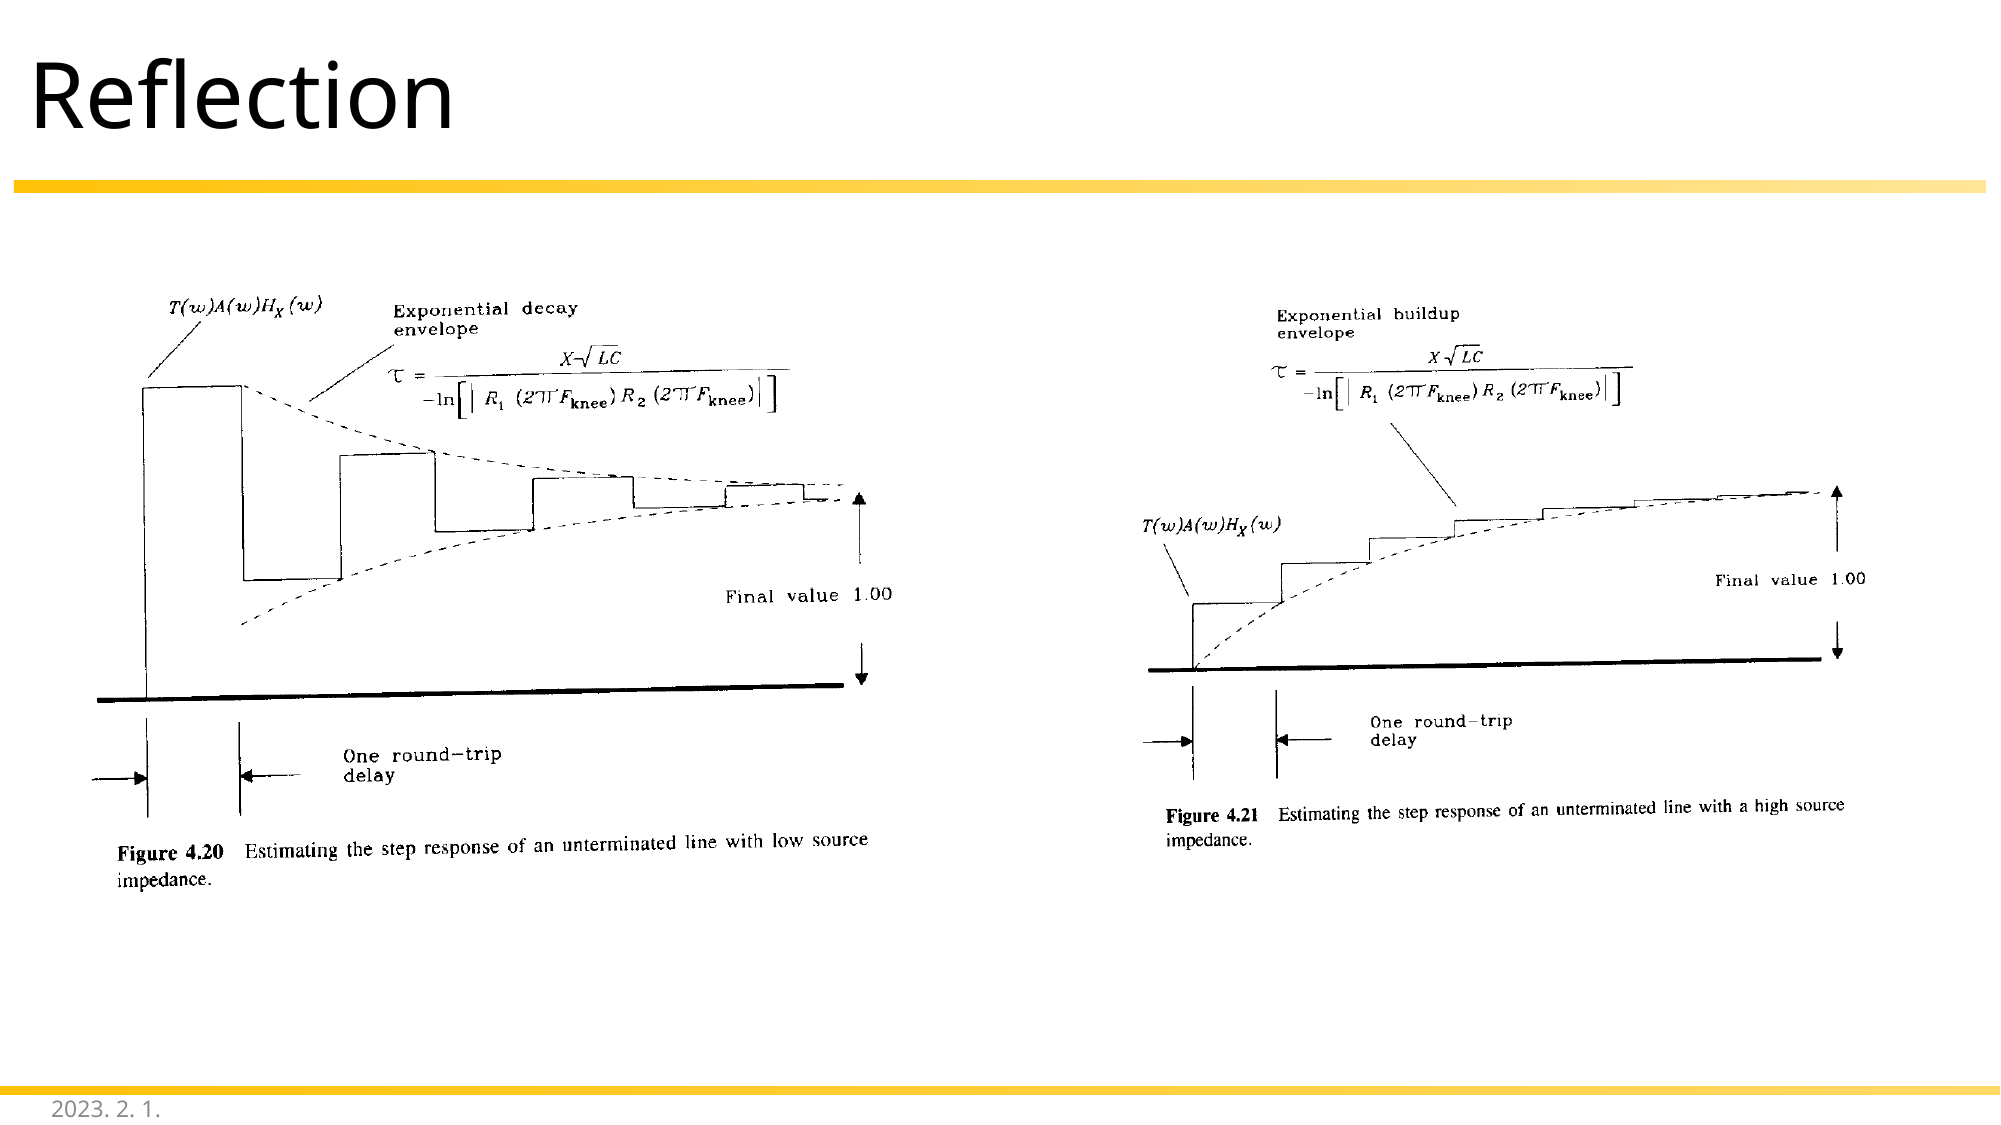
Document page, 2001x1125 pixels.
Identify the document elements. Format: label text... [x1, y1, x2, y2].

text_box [1008, 180, 1014, 192]
picture [0, 278, 911, 903]
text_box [1697, 1087, 1703, 1094]
picture [1089, 296, 1913, 868]
table_cell GND [599, 180, 605, 192]
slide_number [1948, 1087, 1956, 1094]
title Reflection [13, 25, 1986, 173]
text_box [1578, 1087, 1584, 1094]
slide_number 2023. 2. 1. [36, 1078, 486, 1125]
